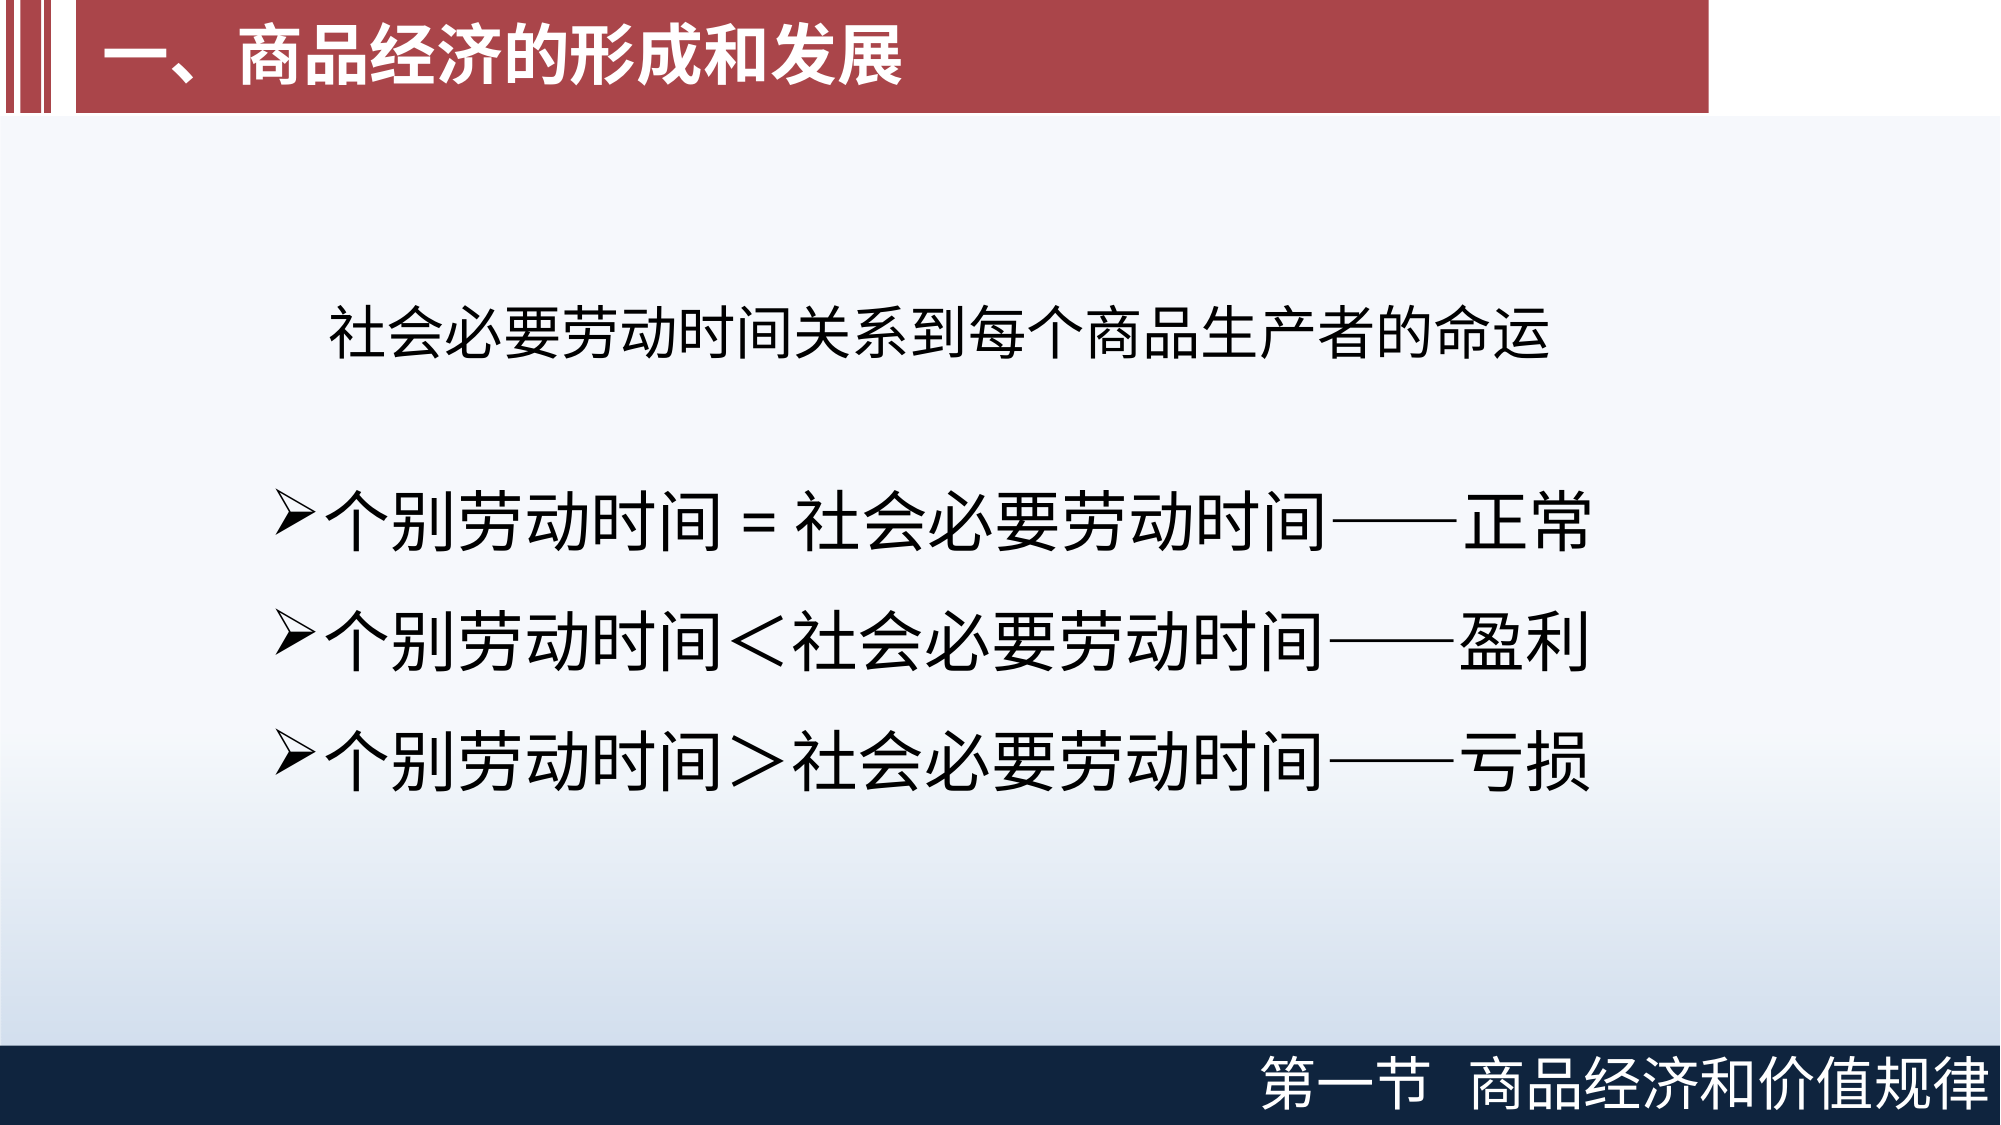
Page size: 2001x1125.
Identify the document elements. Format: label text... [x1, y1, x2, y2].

text_box 商品经济和价值规律 [1465, 1044, 1994, 1118]
text_box [0, 1045, 2000, 1125]
title 一、商品经济的形成和发展 [100, 10, 1007, 201]
text_box 社会必要劳动时间关系到每个商品生产者的命运 个别劳动时间=社会必要劳动时间——正常 个别劳动时间＜社会必要劳动时间——盈利 个别劳动时间＞社会必要劳动时间——亏损 [268, 294, 1605, 800]
text_box 第一节 [1255, 1044, 1435, 1118]
text_box [0, 116, 2000, 1045]
